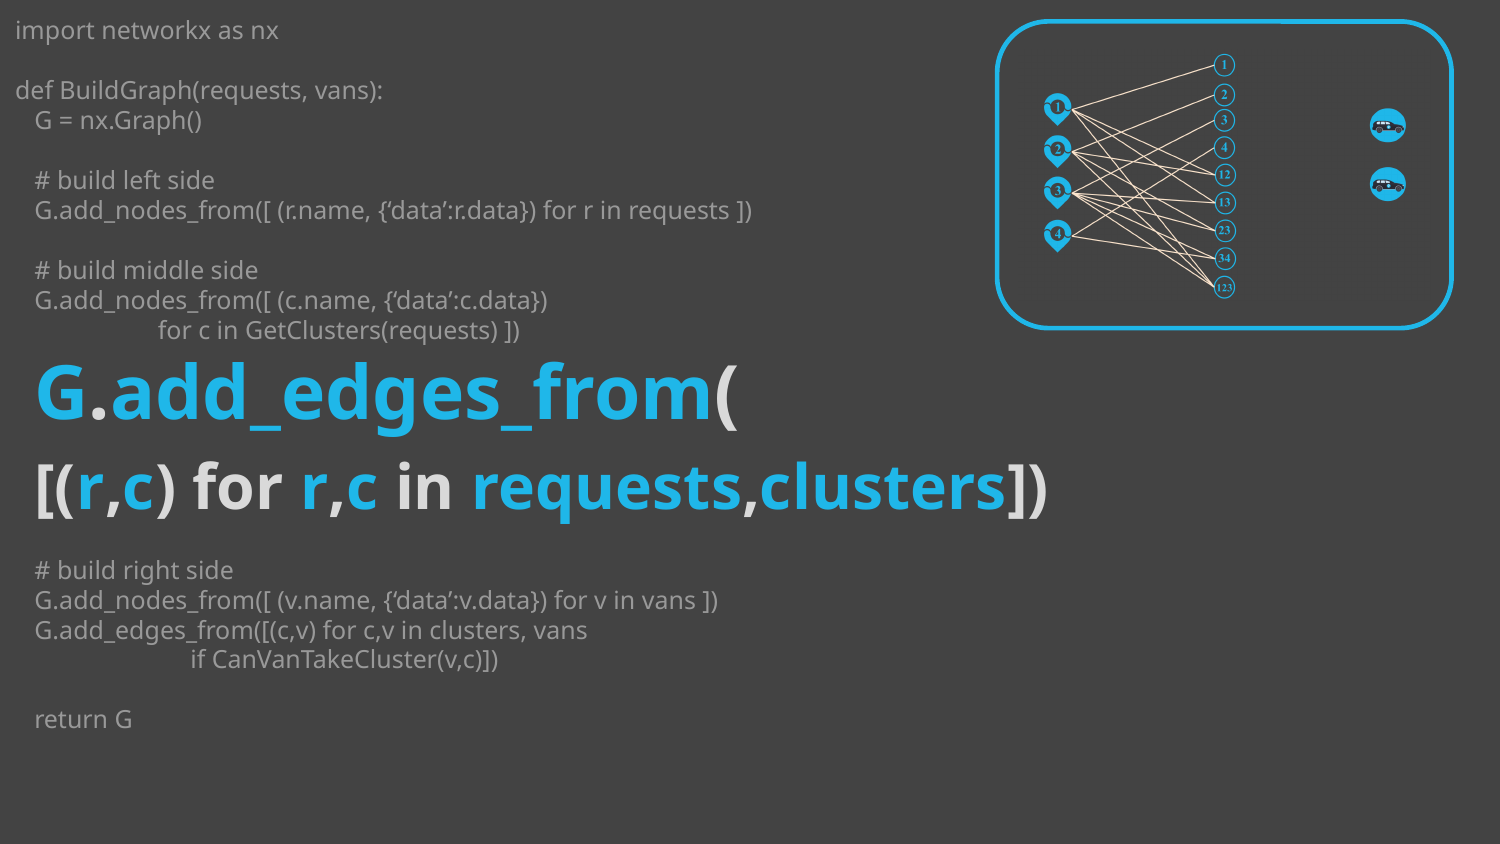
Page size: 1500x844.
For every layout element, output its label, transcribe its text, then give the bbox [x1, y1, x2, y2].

picture [1018, 48, 1431, 301]
text_box [997, 21, 1452, 329]
text_box import networkx as nx def BuildGraph(requests, vans): G = nx.Graph() # build left side G.add_nodes_from([ (r.name, {‘data’:r.data}) for r in requests ]) # build middle side G.add_nodes_from([ (c.name, {‘data’:c.data}) for c in GetClusters(requests) ]) G.add_edges_from( [(r,c) for r,c in requests,clusters]) # build right side G.add_nodes_from([ (v.name, {‘data’:v.data}) for v in vans ]) G.add_edges_from([(c,v) for c,v in clusters, vans if CanVanTakeCluster(v,c)]) return G [0, 0, 1500, 844]
